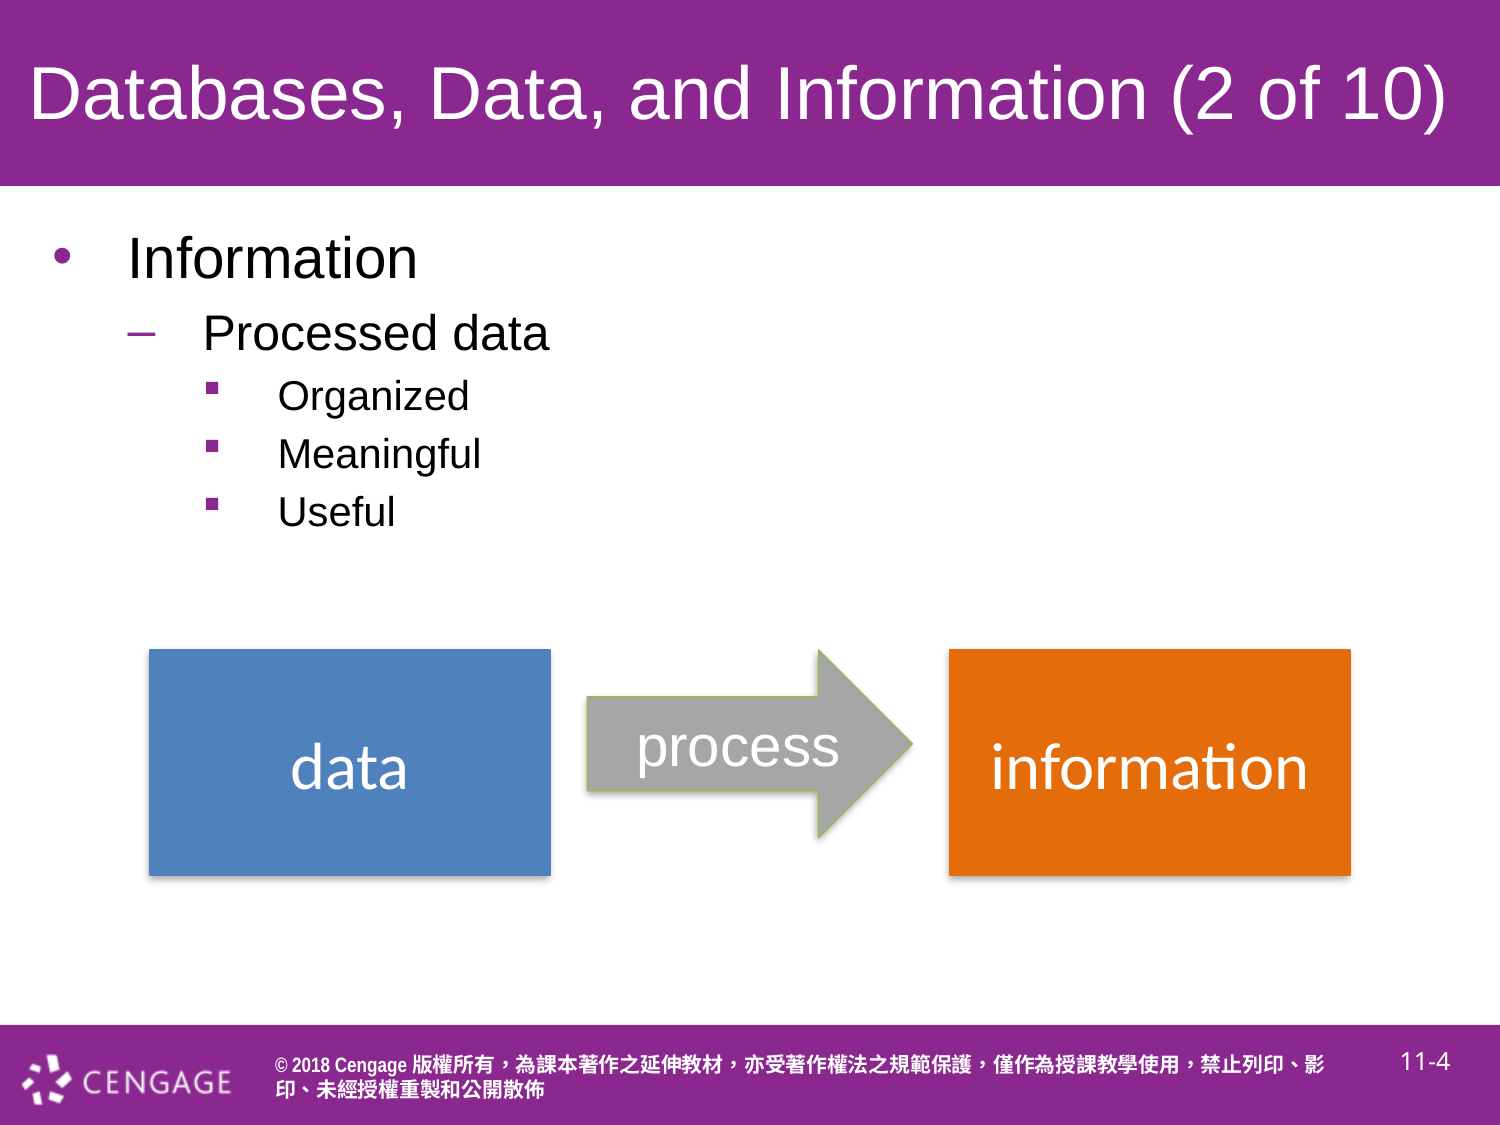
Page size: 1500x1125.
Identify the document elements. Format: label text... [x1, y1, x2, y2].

text_box [879, 709, 913, 779]
text_box process [621, 700, 879, 786]
list Information Processed data Organized Meaningful Useful [37, 212, 650, 575]
text_box information [949, 649, 1351, 876]
picture [12, 1045, 236, 1113]
title Databases, Data, and Information (2 of 10) [7, 4, 1493, 175]
text_box [586, 649, 872, 839]
text_box data [149, 649, 551, 876]
